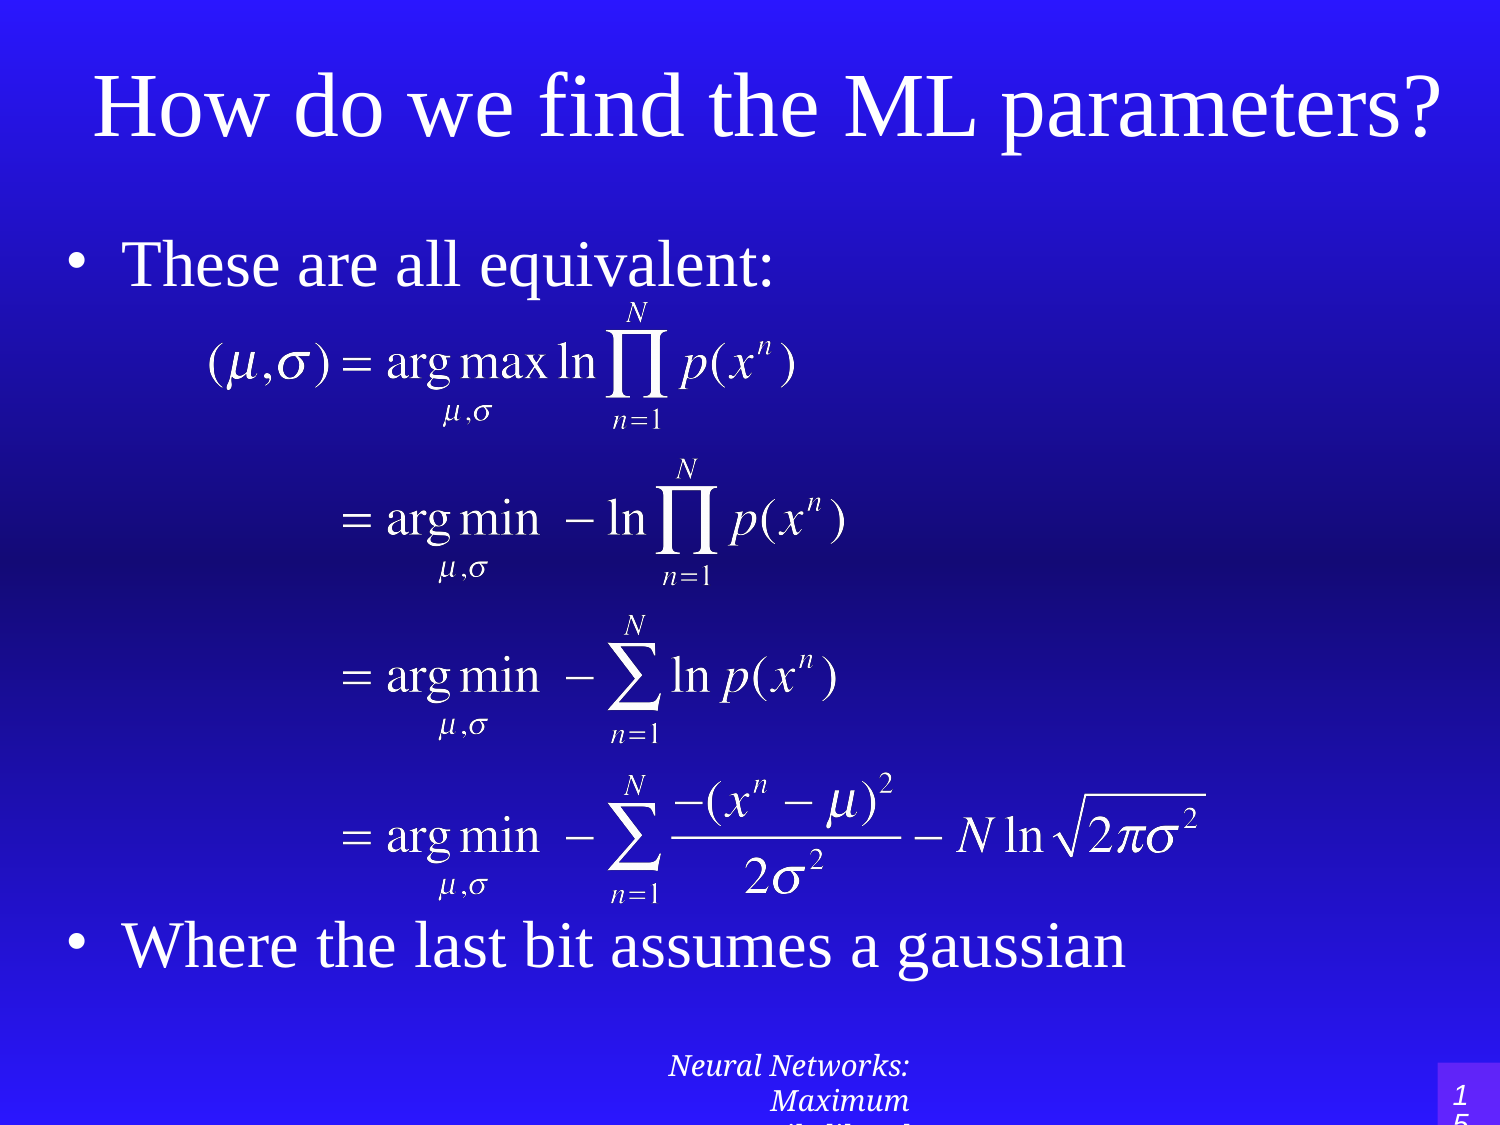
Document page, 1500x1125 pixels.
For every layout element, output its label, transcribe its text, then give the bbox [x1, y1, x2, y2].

list These are all equivalent: Where the last bit assumes a gaussian [50, 212, 1450, 1025]
picture [199, 287, 1216, 913]
title How do we find the ML parameters? [37, 37, 1500, 163]
footer Neural Networks: Maximum Likelihood [612, 1075, 925, 1125]
slide_number 15 [1437, 1062, 1500, 1125]
